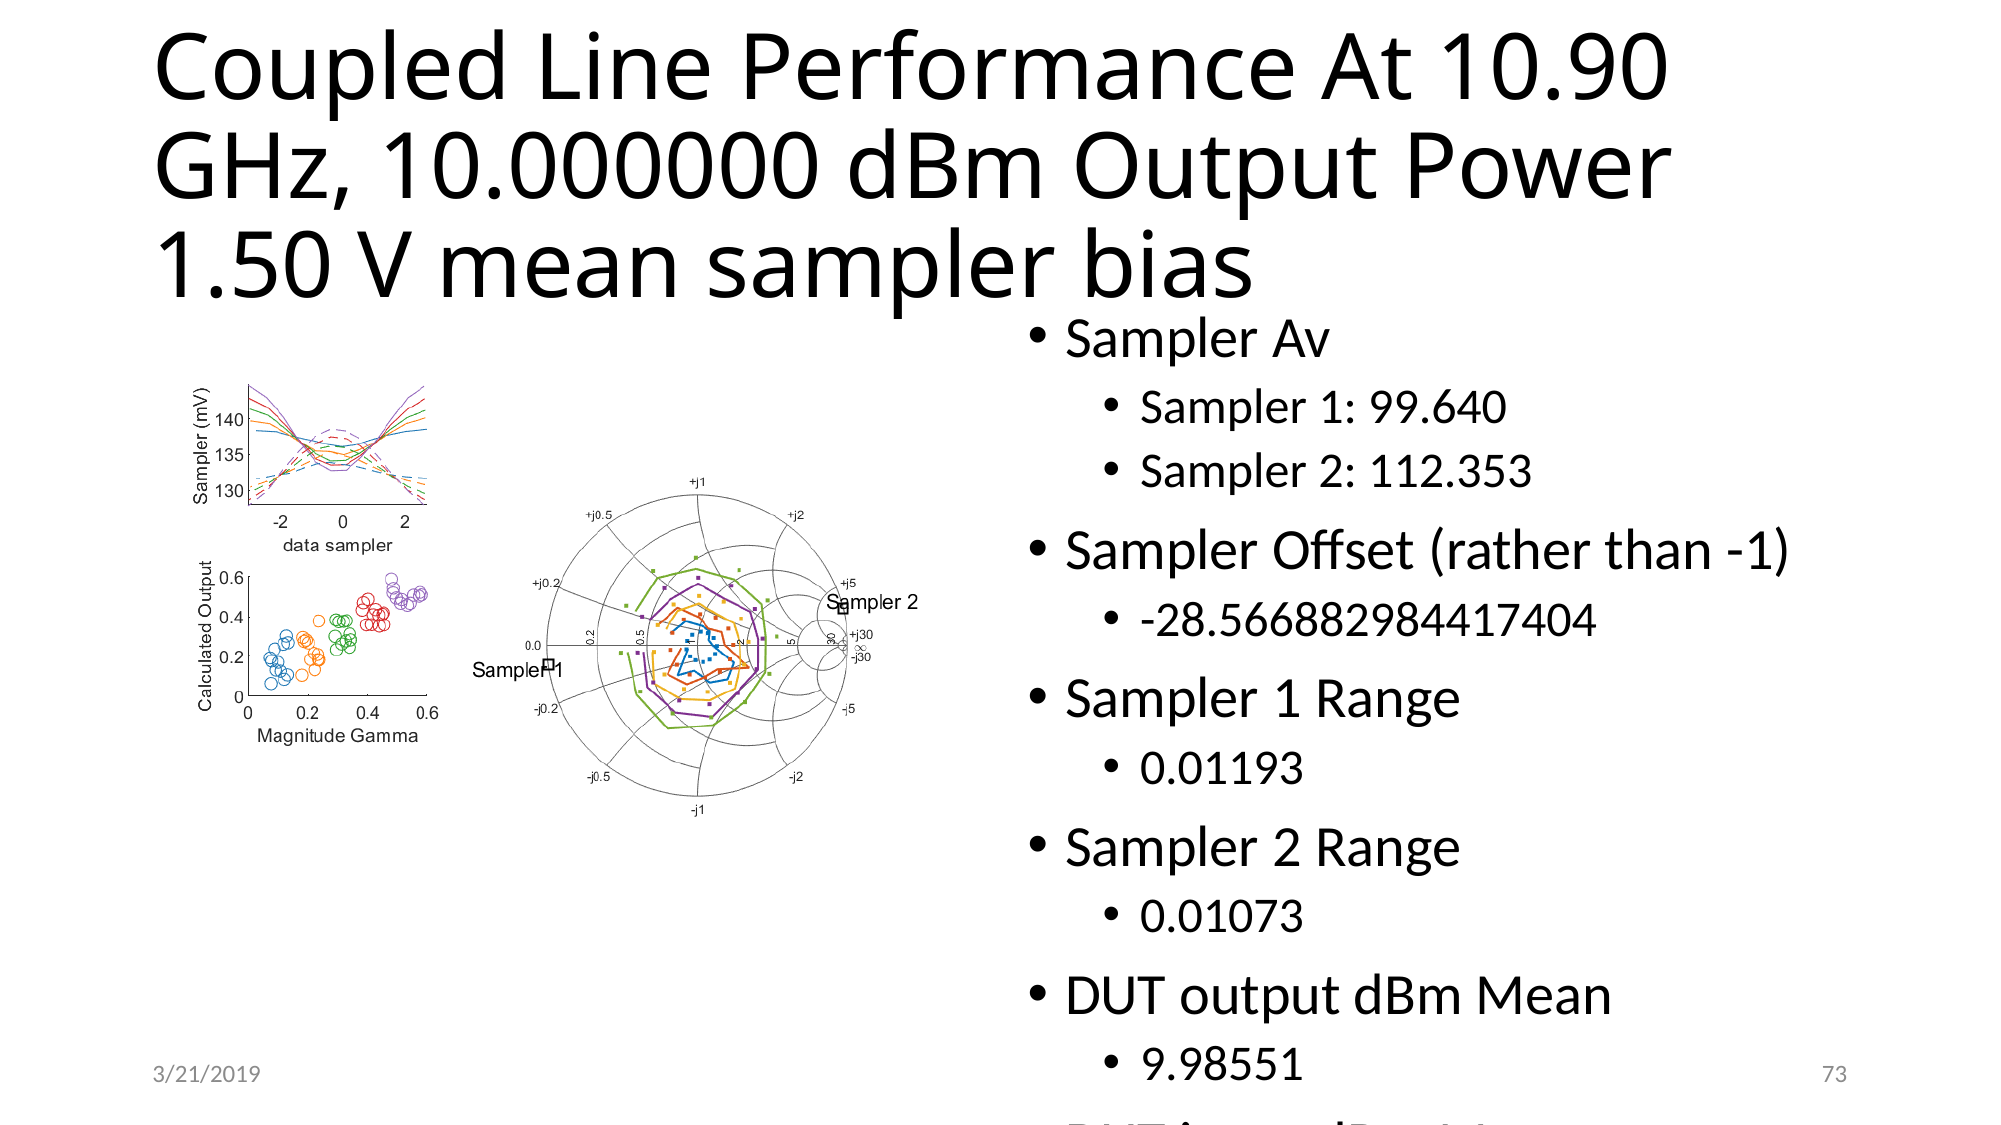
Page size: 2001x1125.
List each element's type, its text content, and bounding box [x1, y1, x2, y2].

slide_number ‹#› [1412, 1042, 1863, 1103]
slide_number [137, 1042, 588, 1103]
title Coupled Line Performance At 10.90 GHz, 10.000000 dBm Output Power 1.50 V mean sampler bias [137, 59, 1863, 278]
list Sampler Av Sampler 1: 99.640 Sampler 2: 112.353 Sampler Offset (rather than -1) -28.566882984417404 Sampler 1 Range 0.01193 Sampler 2 Range 0.01073 DUT output dBm Mean 9.98551 DUT input dBm Mean 10.50024 RMS Error 0.07404 [1012, 299, 1863, 1014]
footer [662, 1042, 1338, 1103]
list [137, 337, 988, 975]
